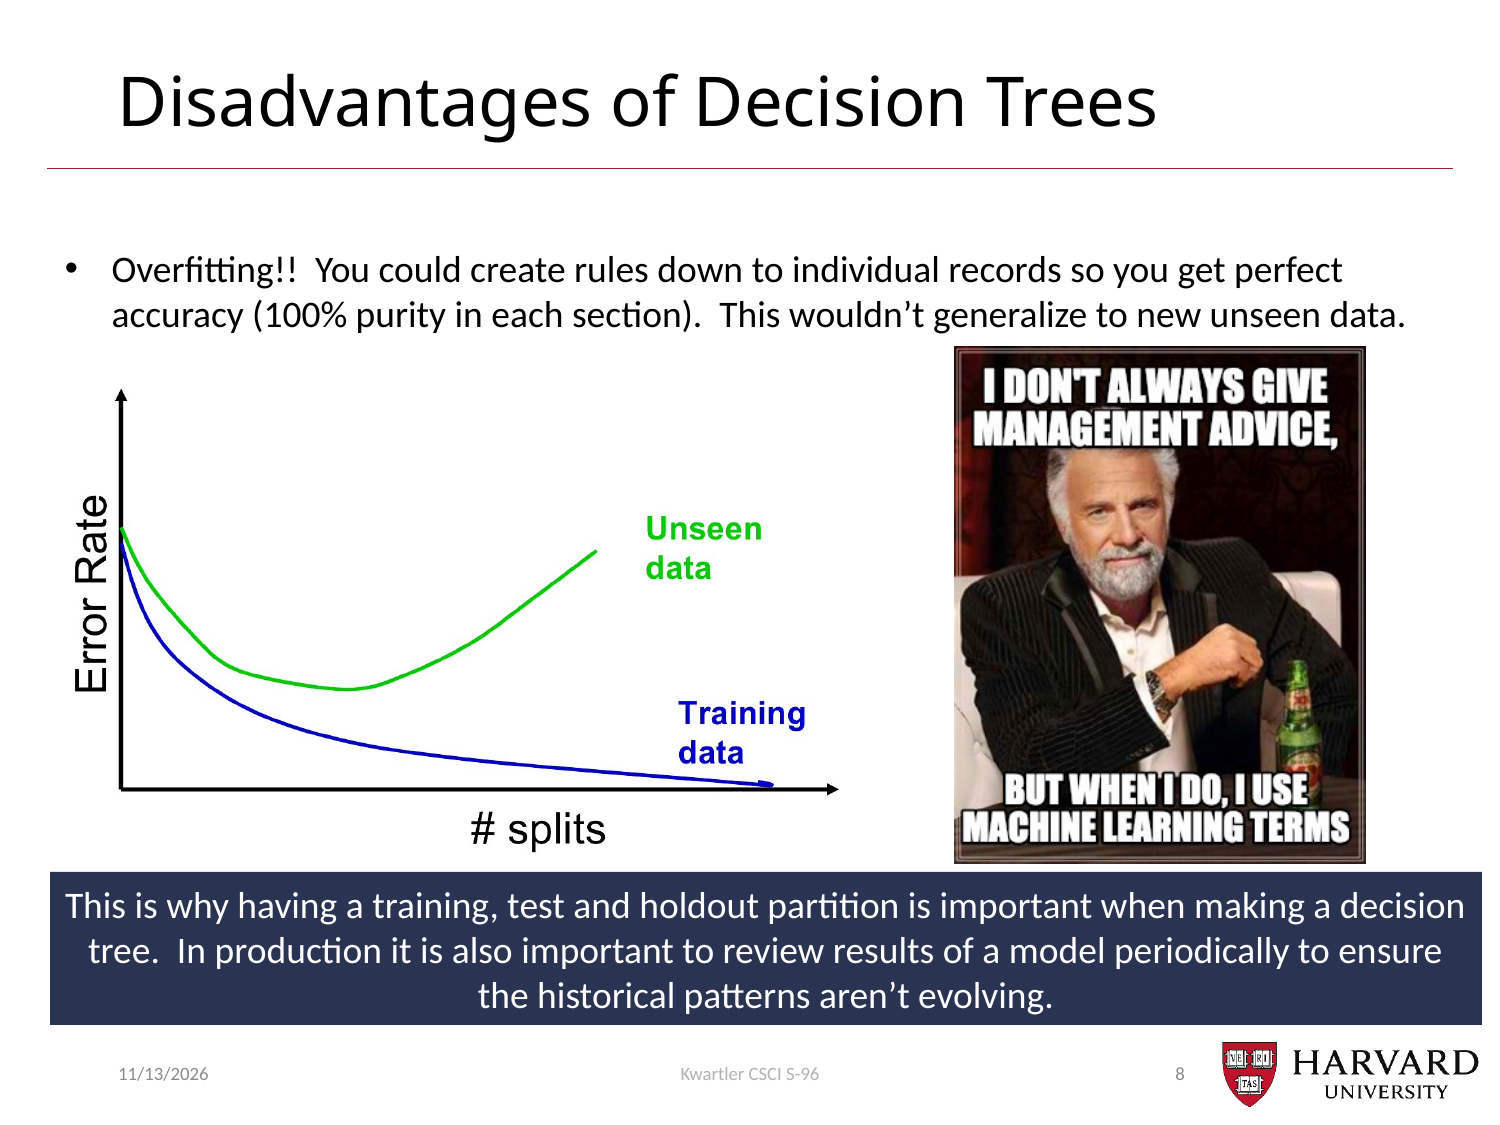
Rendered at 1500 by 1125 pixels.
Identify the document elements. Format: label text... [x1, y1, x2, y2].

text_box Overfitting!! You could create rules down to individual records so you get perfect accuracy (100% purity in each section). This wouldn’t generalize to new unseen data. [49, 237, 1463, 343]
slide_number 8 [1059, 1042, 1200, 1103]
footer Kwartler CSCI S-96 [496, 1042, 1004, 1103]
title Disadvantages of Decision Trees [103, 59, 1397, 157]
text_box This is why having a training, test and holdout partition is important when making a decision tree. In production it is also important to review results of a model periodically to ensure the historical patterns aren’t evolving. [49, 871, 1483, 1026]
picture [36, 354, 876, 872]
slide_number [103, 1042, 441, 1103]
picture [1200, 1024, 1500, 1125]
picture [954, 346, 1366, 864]
